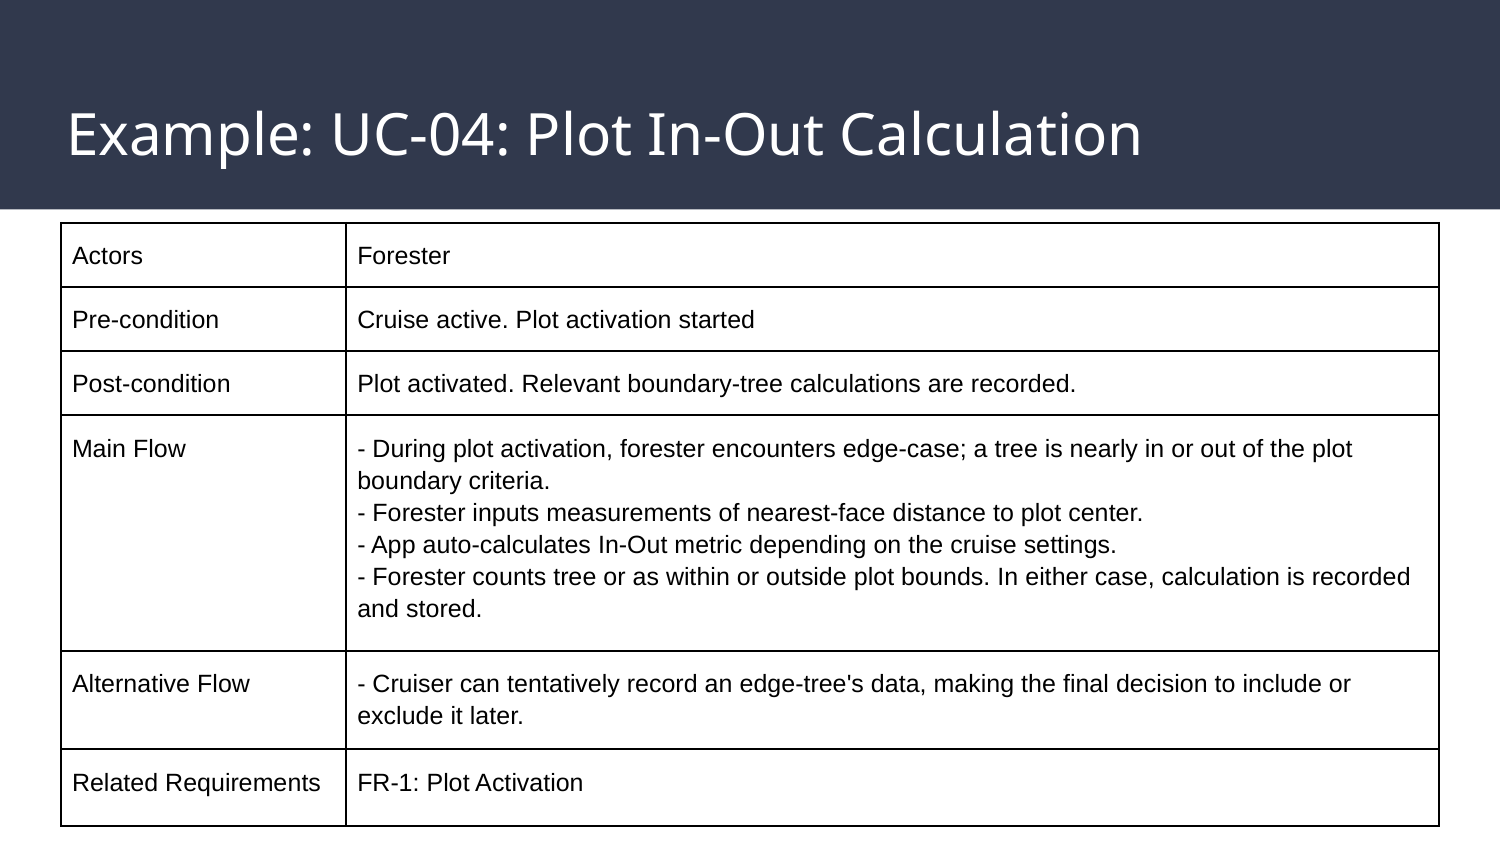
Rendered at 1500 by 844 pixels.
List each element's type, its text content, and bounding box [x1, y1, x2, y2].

table_cell Post-condition [62, 352, 345, 414]
table_cell - During plot activation, forester encounters edge-case; a tree is nearly in or out of the plot boundary criteria. - Forester inputs measurements of nearest-face distance to plot center. - App auto-calculates In-Out metric depending on the cruise settings. - Forester counts tree or as within or outside plot bounds. In either case, calculation is recorded and stored. [347, 416, 1438, 650]
title Example: UC-04: Plot In-Out Calculation [51, 82, 1449, 185]
table_header Forester [347, 224, 1438, 286]
table_cell Main Flow [62, 416, 345, 650]
table_header Actors [62, 224, 345, 286]
table_cell Cruise active. Plot activation started [347, 288, 1438, 350]
table_cell FR-1: Plot Activation [347, 750, 1438, 825]
table_cell Related Requirements [62, 750, 345, 825]
table_cell Plot activated. Relevant boundary-tree calculations are recorded. [347, 352, 1438, 414]
table_cell Pre-condition [62, 288, 345, 350]
table_cell Alternative Flow [62, 652, 345, 748]
table_cell - Cruiser can tentatively record an edge-tree's data, making the final decision to include or exclude it later. [347, 652, 1438, 748]
